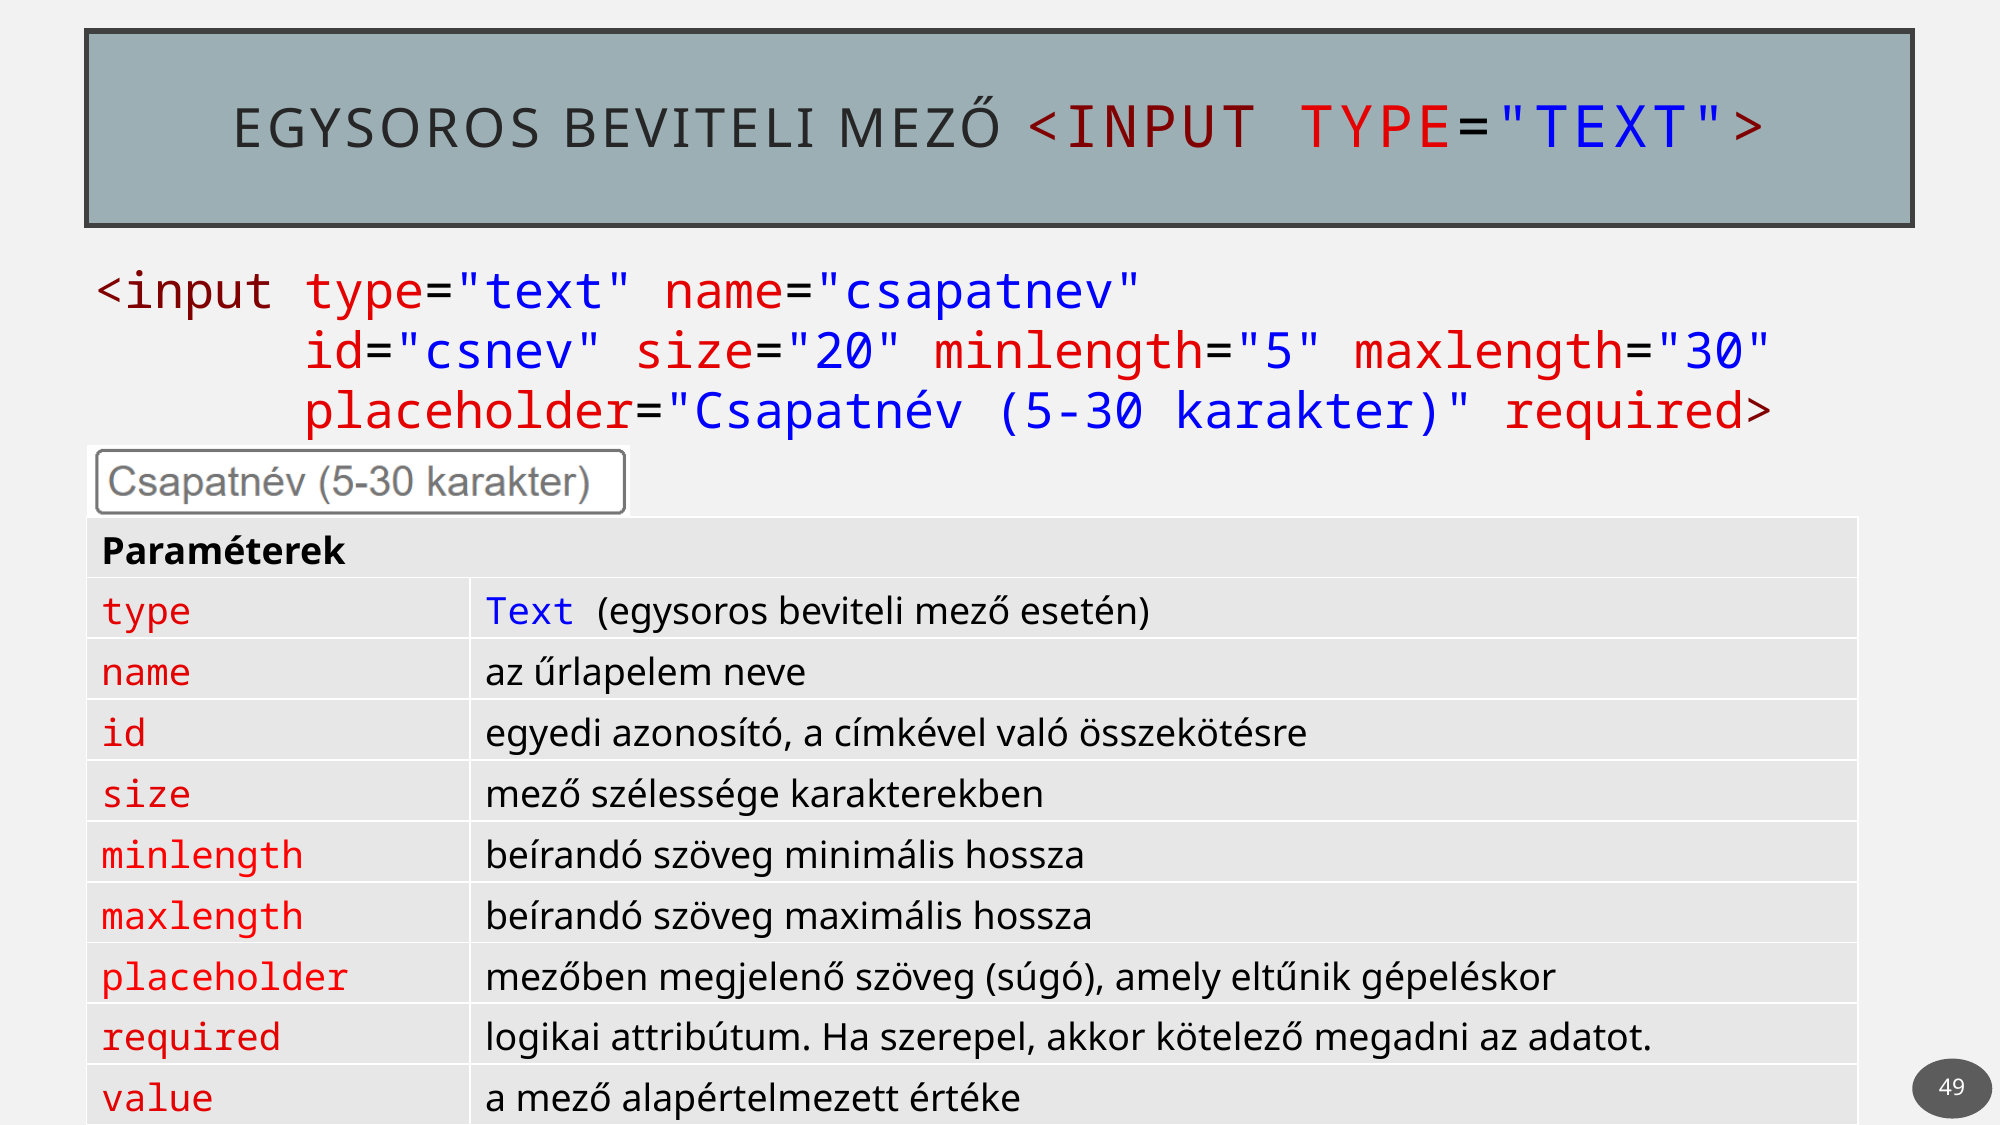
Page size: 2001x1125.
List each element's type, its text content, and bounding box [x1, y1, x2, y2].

table_cell mező szélessége karakterekben [471, 761, 1857, 820]
table_cell maxlength [87, 883, 469, 942]
table_cell logikai attribútum. Ha szerepel, akkor kötelező megadni az adatot. [471, 1004, 1857, 1063]
table_cell mezőben megjelenő szöveg (súgó), amely eltűnik gépeléskor [471, 943, 1857, 1002]
table_cell beírandó szöveg minimális hossza [471, 822, 1857, 881]
table_cell Text (egysoros beviteli mező esetén) [471, 578, 1857, 637]
text_box <input type="text" name="csapatnev" id="csnev" size="20" minlength="5" maxlength="30" placeholder="Csapatnév (5-30 karakter)" required> [19, 251, 1792, 446]
table_cell placeholder [87, 943, 469, 1002]
picture [86, 445, 631, 525]
table_cell a mező alapértelmezett értéke [471, 1065, 1857, 1124]
table_cell value [87, 1065, 469, 1124]
table_header Paraméterek [87, 518, 1857, 577]
title Egysoros beviteli mező <input type="text"> [84, 28, 1915, 228]
table_cell size [87, 761, 469, 820]
table_cell beírandó szöveg maximális hossza [471, 883, 1857, 942]
table_cell egyedi azonosító, a címkével való összekötésre [471, 700, 1857, 759]
table_cell type [87, 578, 469, 637]
table_cell required [87, 1004, 469, 1063]
table_cell az űrlapelem neve [471, 639, 1857, 698]
table_cell name [87, 639, 469, 698]
table_cell id [87, 700, 469, 759]
table_cell minlength [87, 822, 469, 881]
slide_number 49 [1912, 1058, 1993, 1119]
